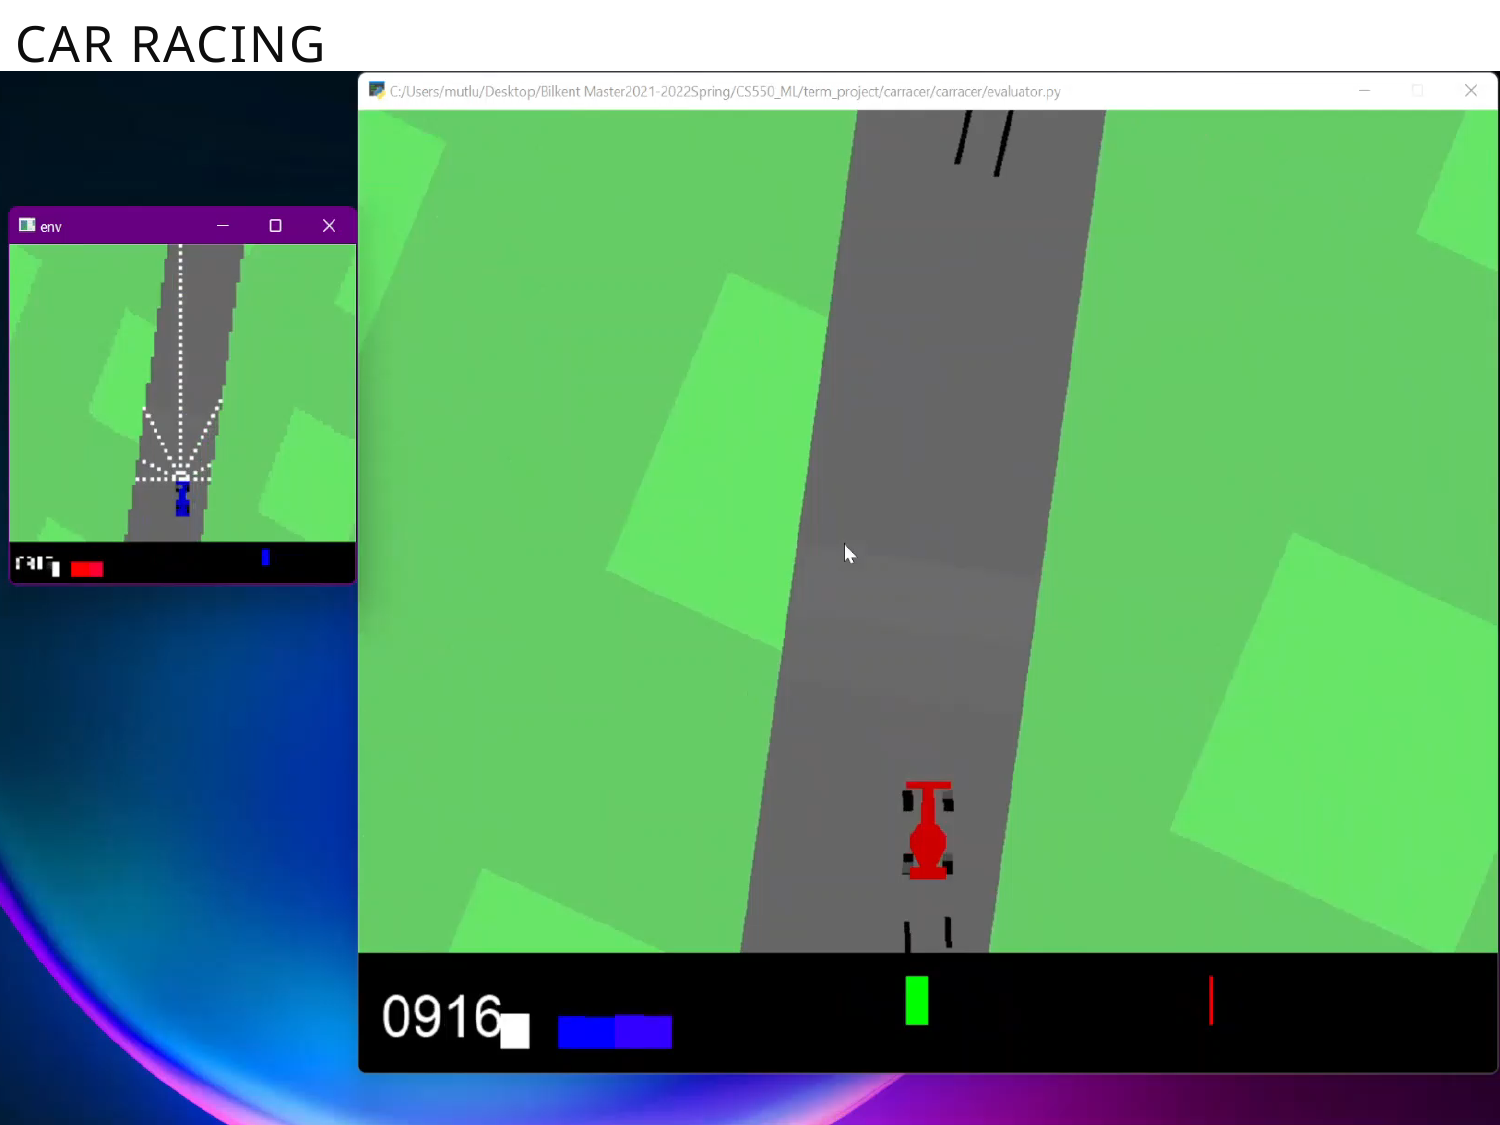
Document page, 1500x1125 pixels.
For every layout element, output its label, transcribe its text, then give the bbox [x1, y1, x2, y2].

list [0, 70, 1500, 1125]
title Car racıng [0, 0, 1196, 66]
